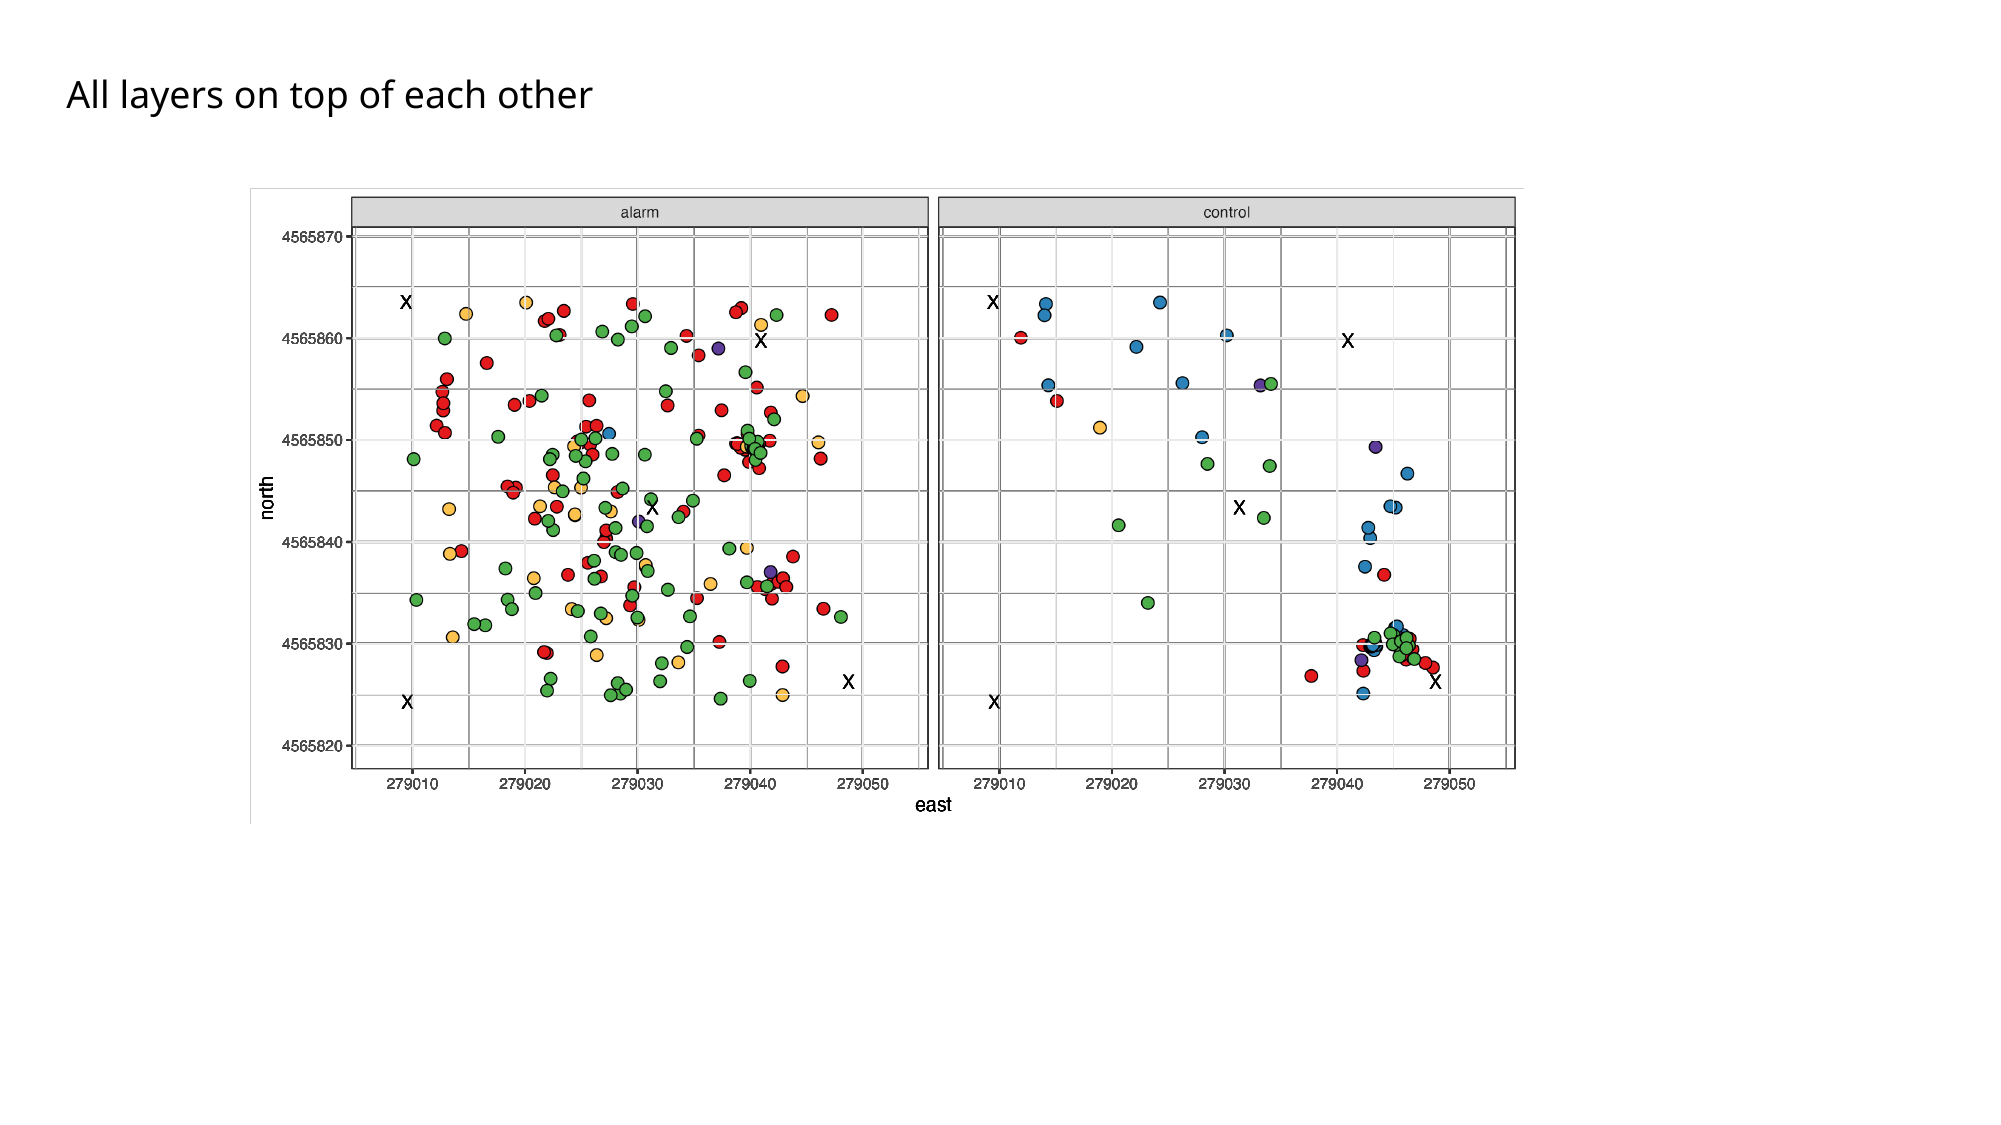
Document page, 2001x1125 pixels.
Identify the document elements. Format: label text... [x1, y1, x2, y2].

picture [249, 186, 1526, 826]
text_box All layers on top of each other [51, 63, 609, 124]
